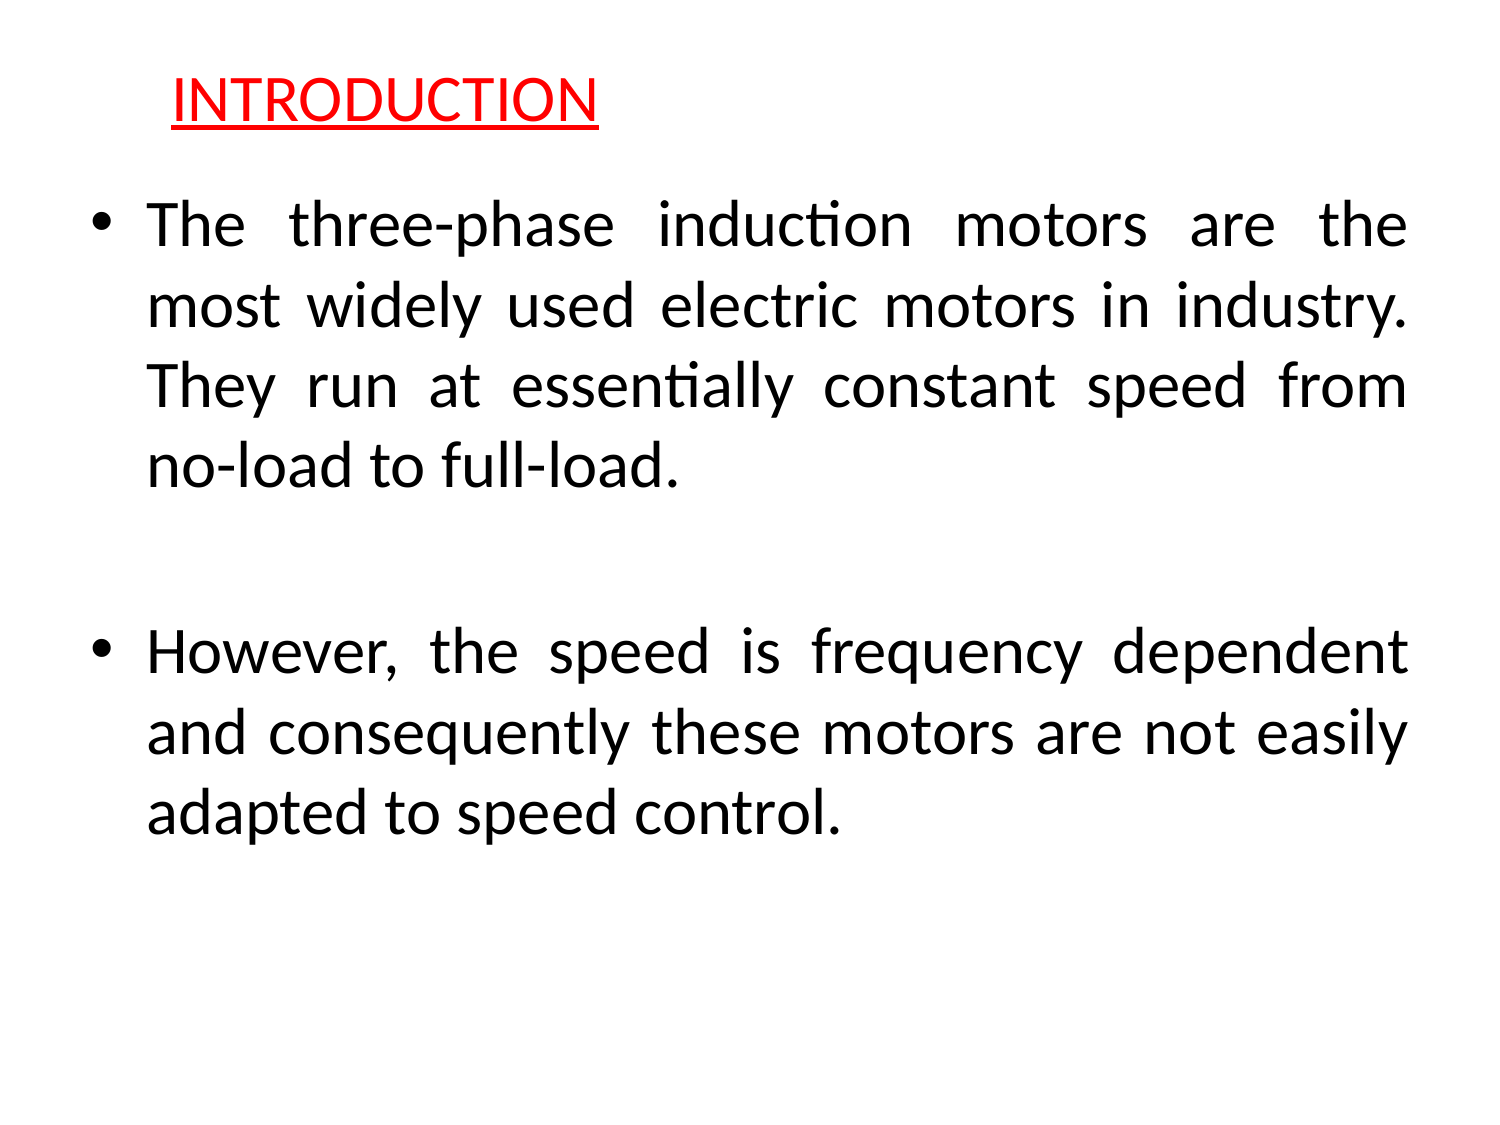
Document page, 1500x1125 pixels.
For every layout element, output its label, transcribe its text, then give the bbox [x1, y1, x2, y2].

list The three-phase induction motors are the most widely used electric motors in industry. They run at essentially constant speed from no-load to full-load. However, the speed is frequency dependent and consequently these motors are not easily adapted to speed control. [75, 172, 1425, 944]
text_box INTRODUCTION [99, 46, 1450, 200]
